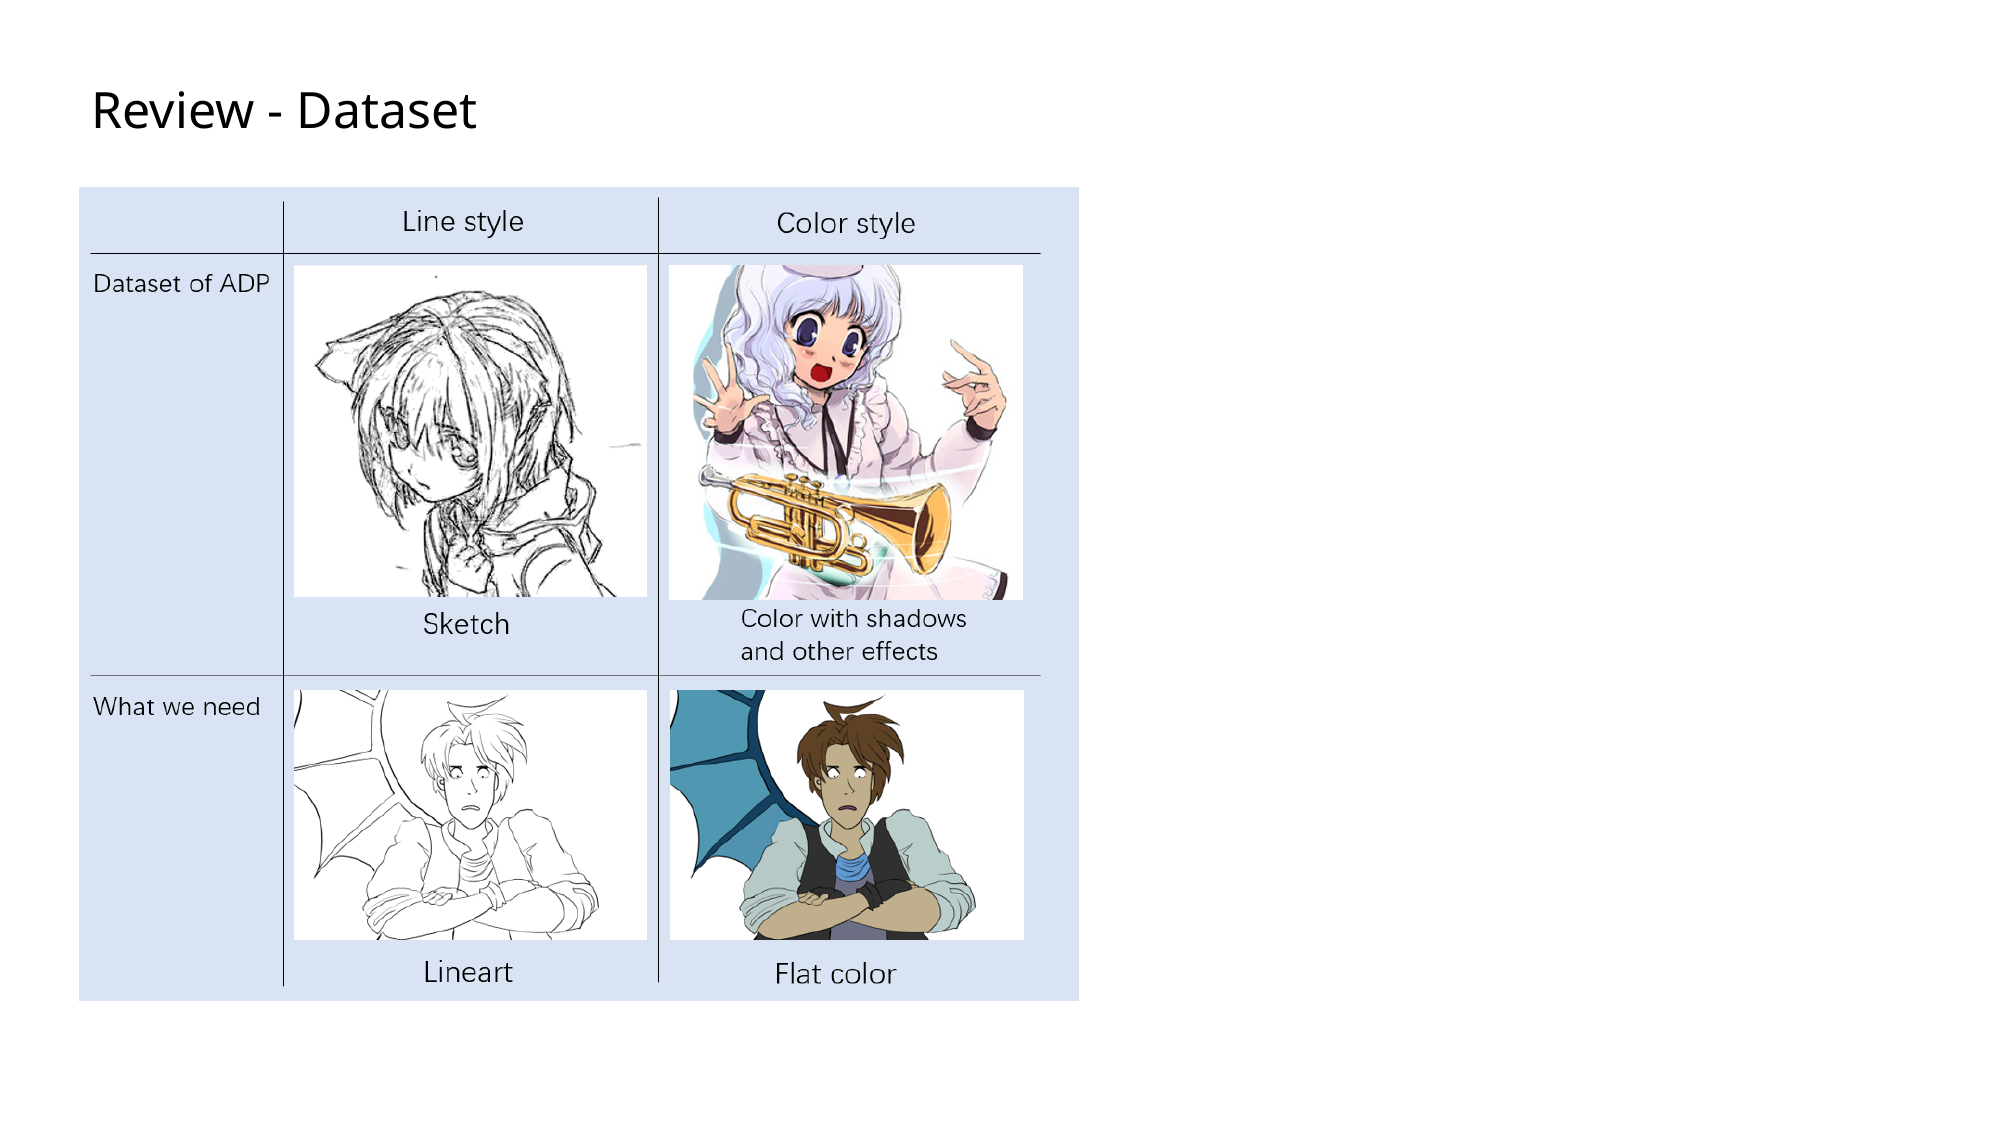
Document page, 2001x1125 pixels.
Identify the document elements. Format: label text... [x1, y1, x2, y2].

text_box Review - Dataset [76, 71, 612, 147]
picture [76, 187, 1079, 1009]
